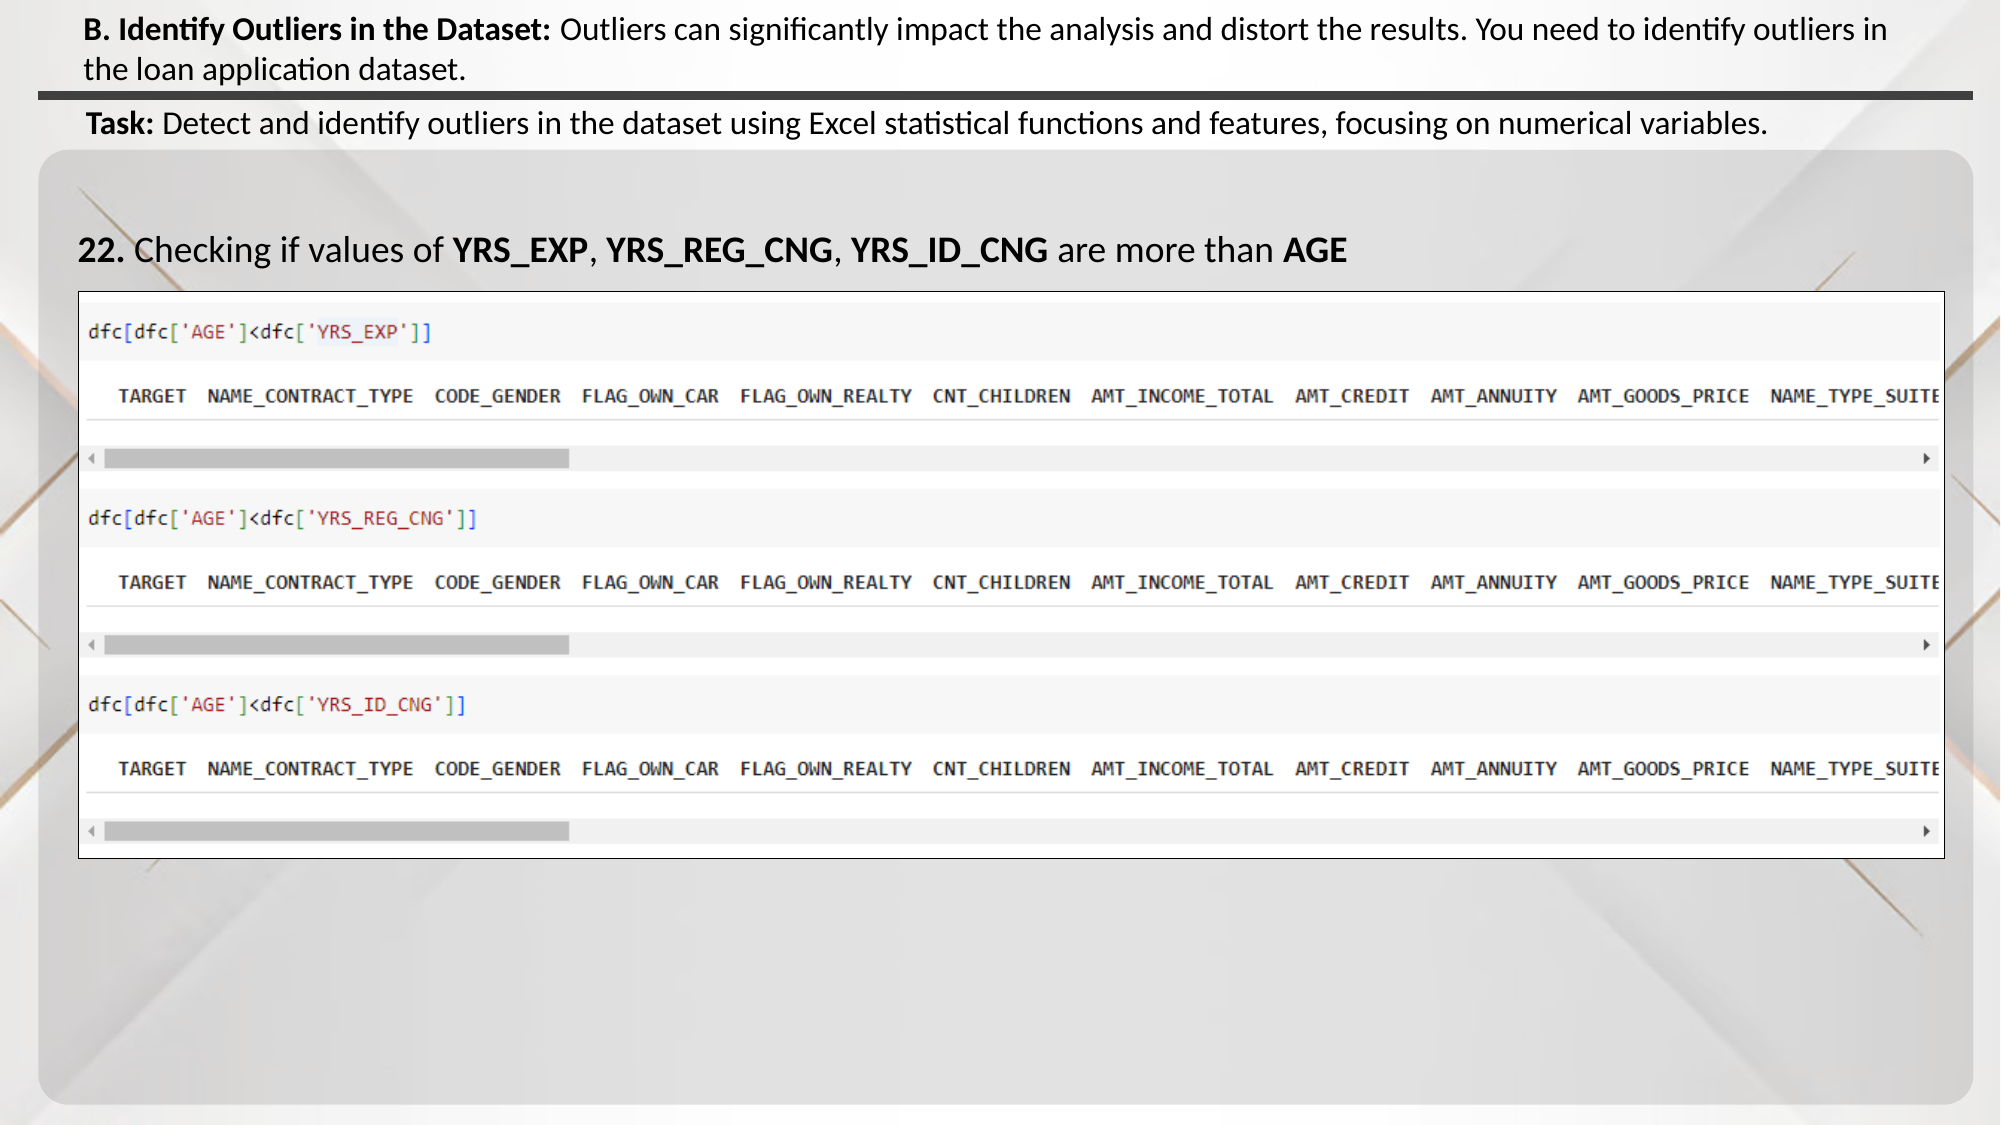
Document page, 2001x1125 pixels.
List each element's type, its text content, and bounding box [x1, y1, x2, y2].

picture [78, 291, 1945, 859]
text_box B. Identify Outliers in the Dataset: Outliers can significantly impact the analysis and distort the results. You need to identify outliers in the loan application dataset. [68, 0, 1917, 95]
picture [0, 0, 2001, 1125]
text_box [37, 148, 1975, 1106]
text_box Task: Detect and identify outliers in the dataset using Excel statistical functions and features, focusing on numerical variables. [71, 100, 1917, 149]
text_box 22. Checking if values of YRS_EXP, YRS_REG_CNG, YRS_ID_CNG are more than AGE [63, 218, 1945, 278]
